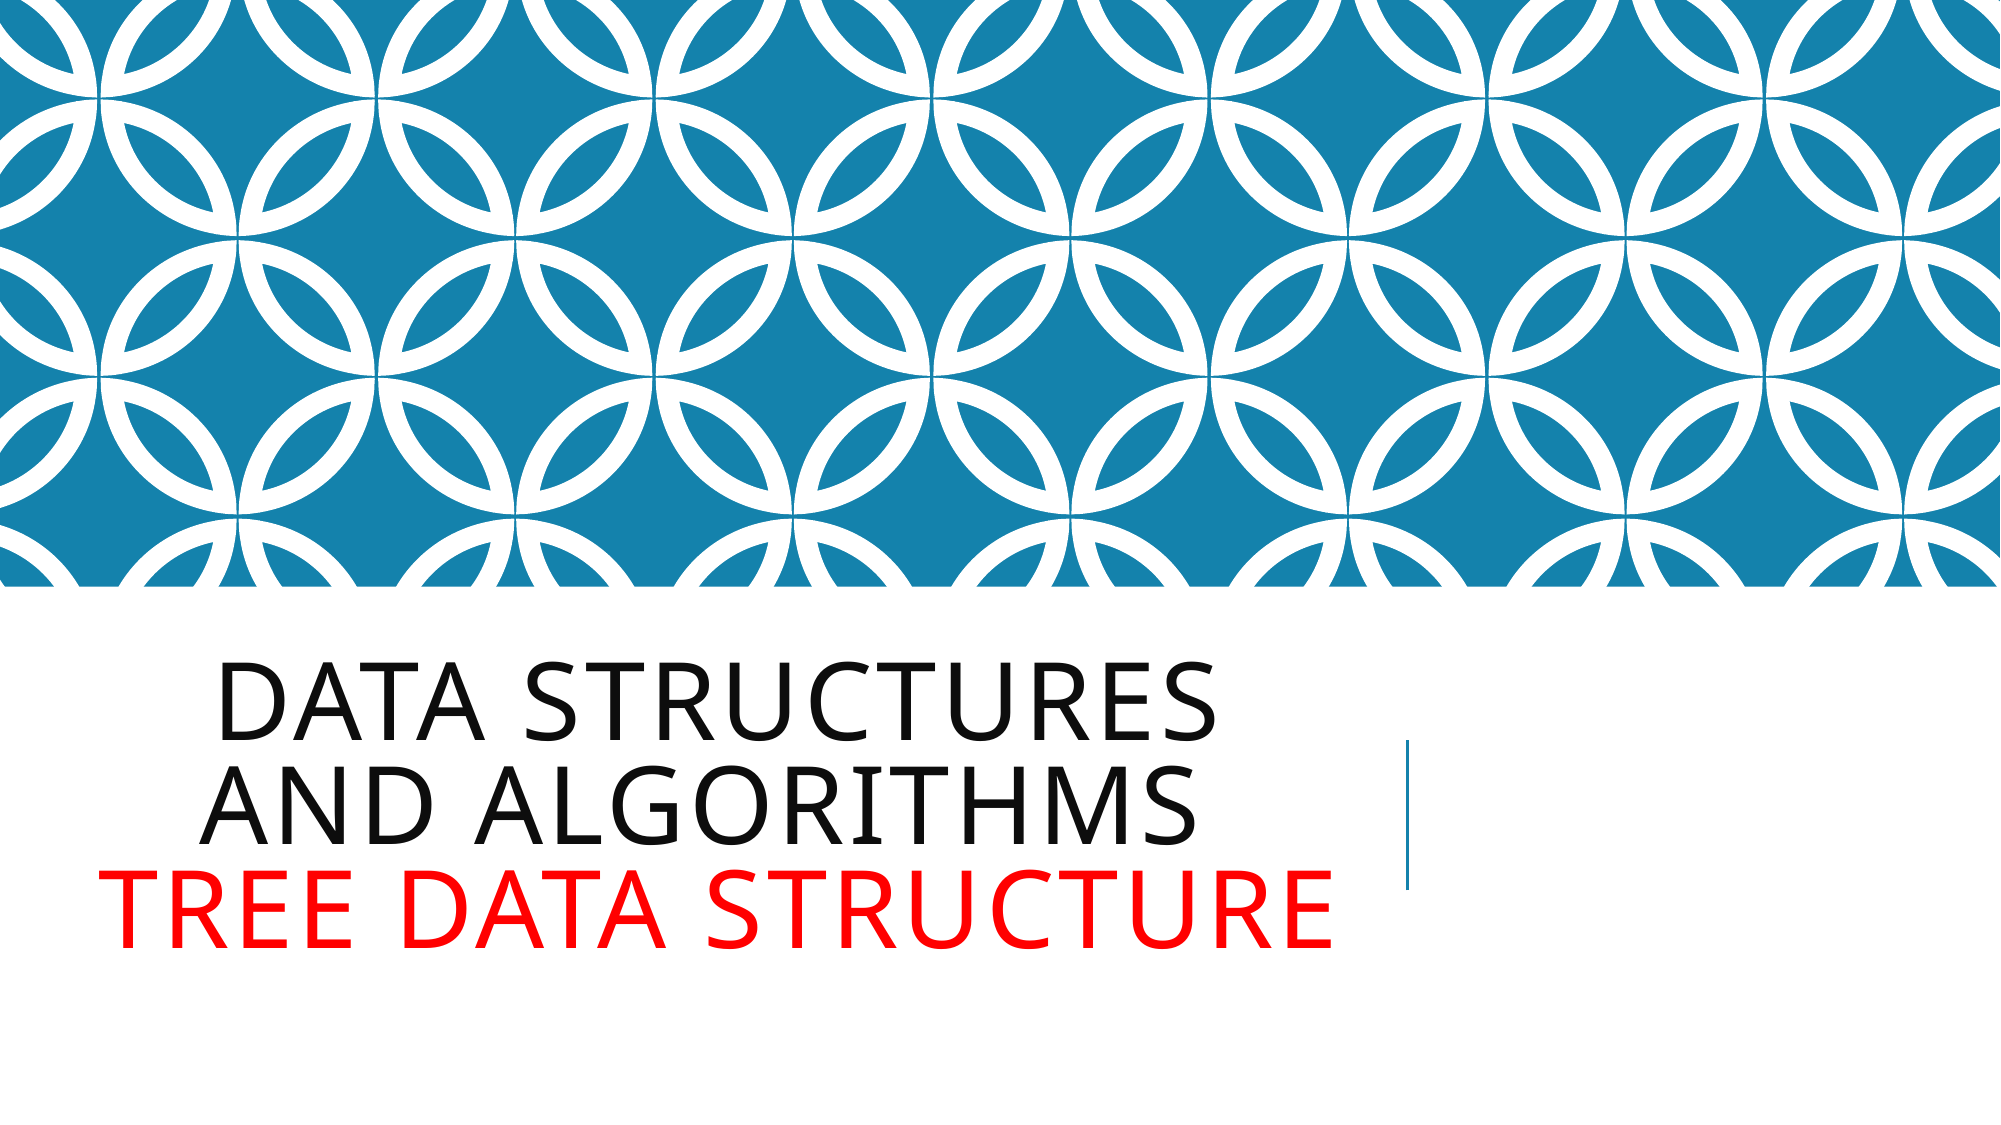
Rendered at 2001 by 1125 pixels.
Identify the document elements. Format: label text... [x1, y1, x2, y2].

title Data Structures and algorithms TREE DATA STRUCTURE [80, 609, 1358, 1017]
